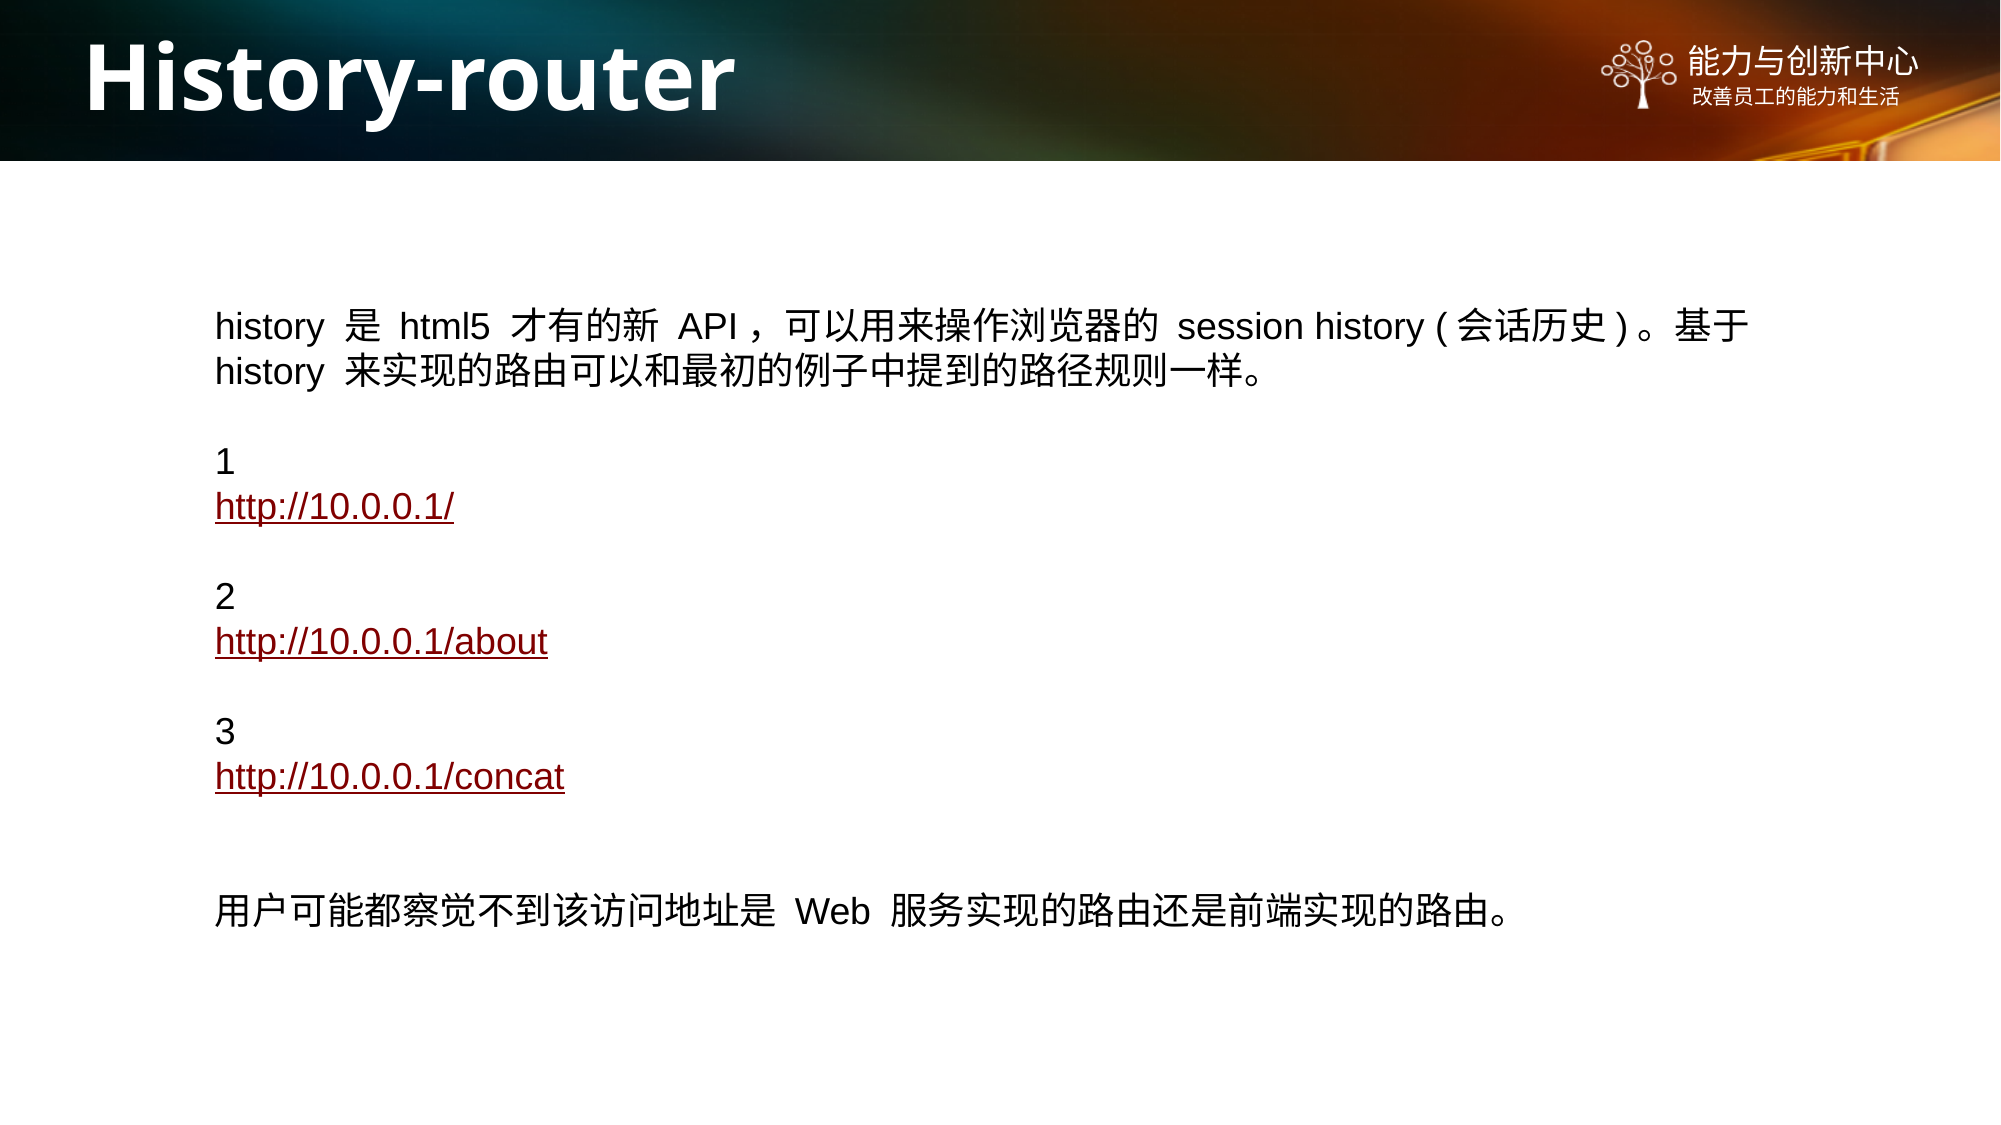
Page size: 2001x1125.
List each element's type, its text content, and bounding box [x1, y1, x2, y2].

picture [0, 0, 2001, 161]
text_box history 是 html5 才有的新 API，可以用来操作浏览器的 session history (会话历史)。基于 history 来实现的路由可以和最初的例子中提到的路径规则一样。 1 http://10.0.0.1/ 2 http://10.0.0.1/about 3 http://10.0.0.1/concat 用户可能都察觉不到该访问地址是 Web 服务实现的路由还是前端实现的路由。 [199, 295, 1825, 985]
text_box History-router [82, 40, 1013, 129]
